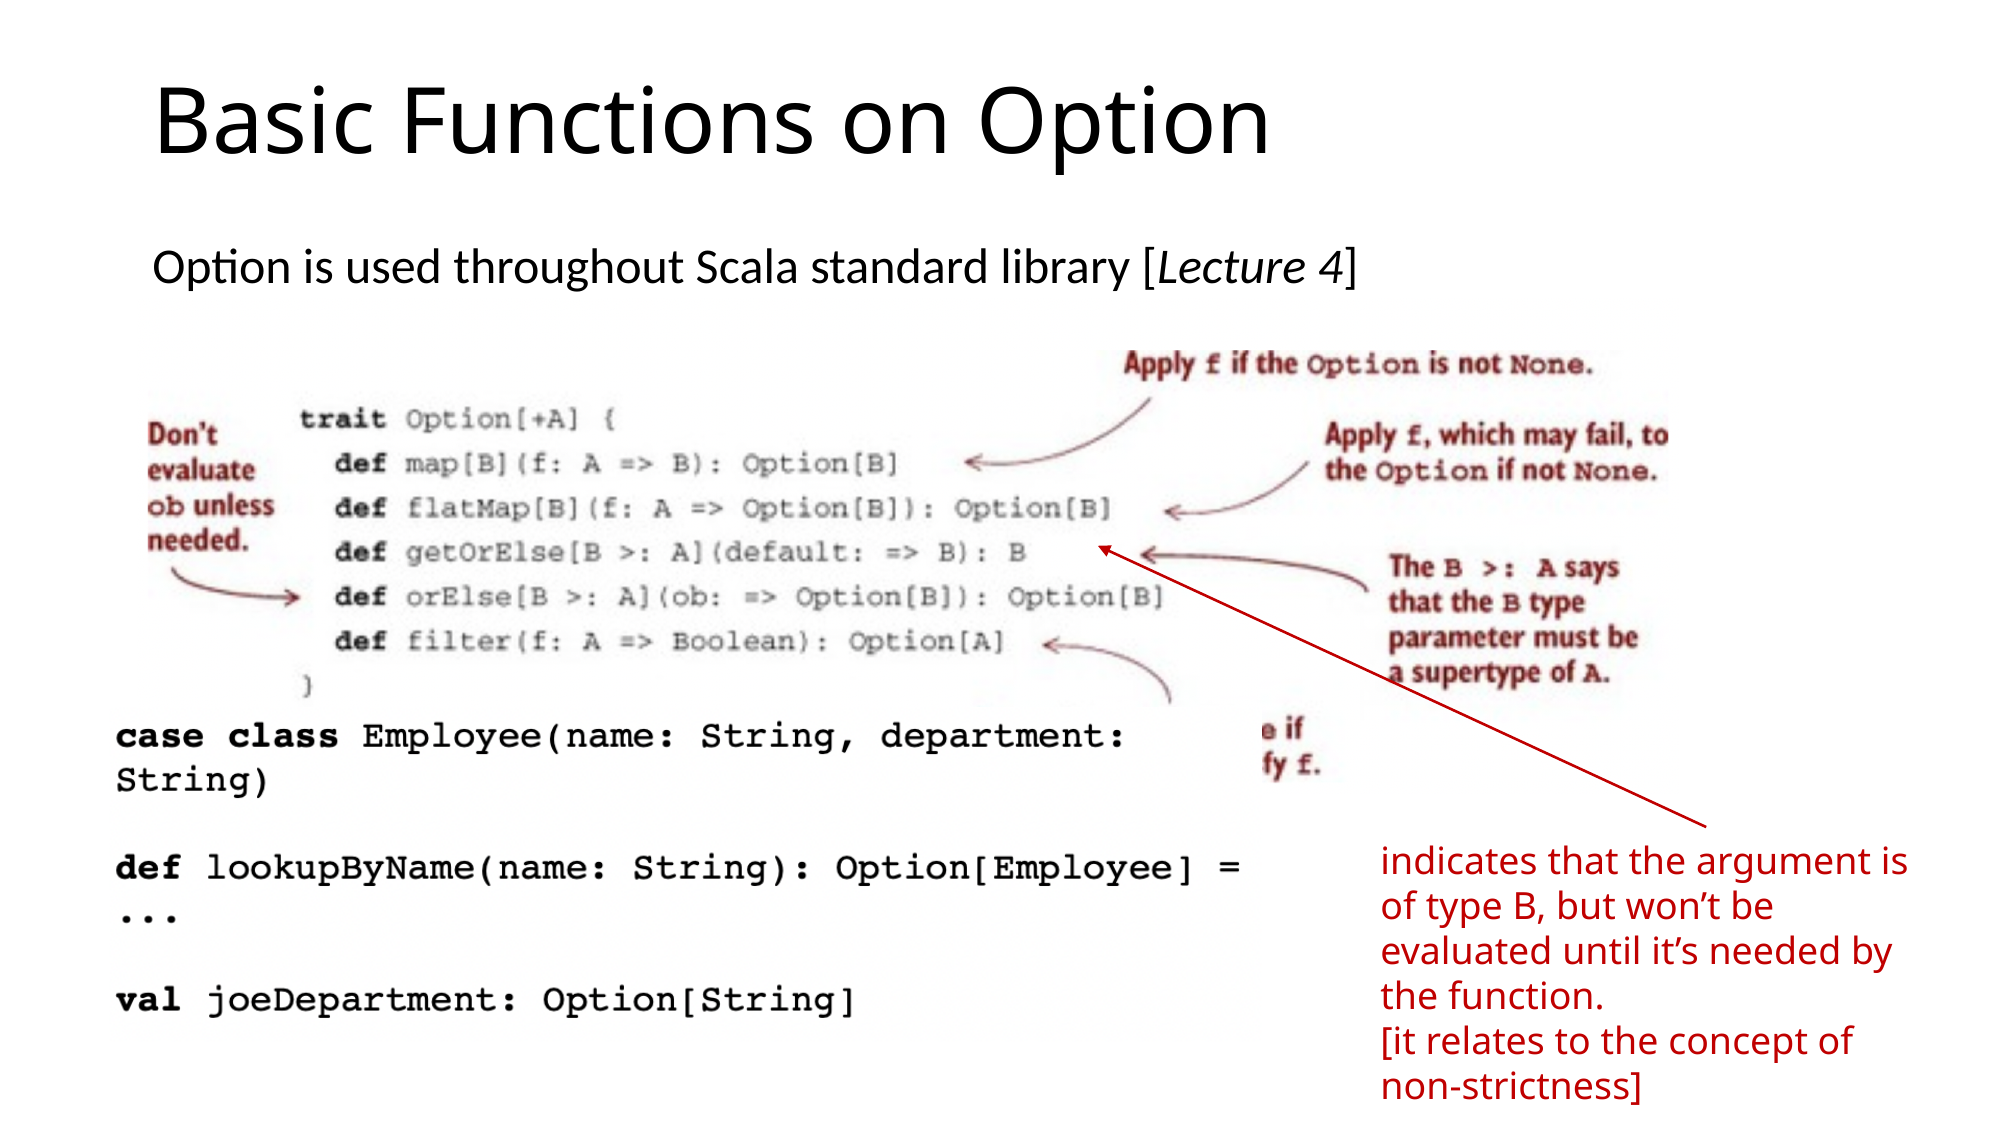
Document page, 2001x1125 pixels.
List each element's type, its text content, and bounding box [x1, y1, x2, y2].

text_box indicates that the argument is of type B, but won’t be evaluated until it’s needed by the function. [it relates to the concept of non-strictness] [1365, 829, 1943, 1115]
picture [109, 298, 1679, 1042]
title Basic Functions on Option [137, 15, 1863, 233]
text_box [1097, 545, 1707, 828]
list Option is used throughout Scala standard library [Lecture 4] [137, 232, 1625, 298]
